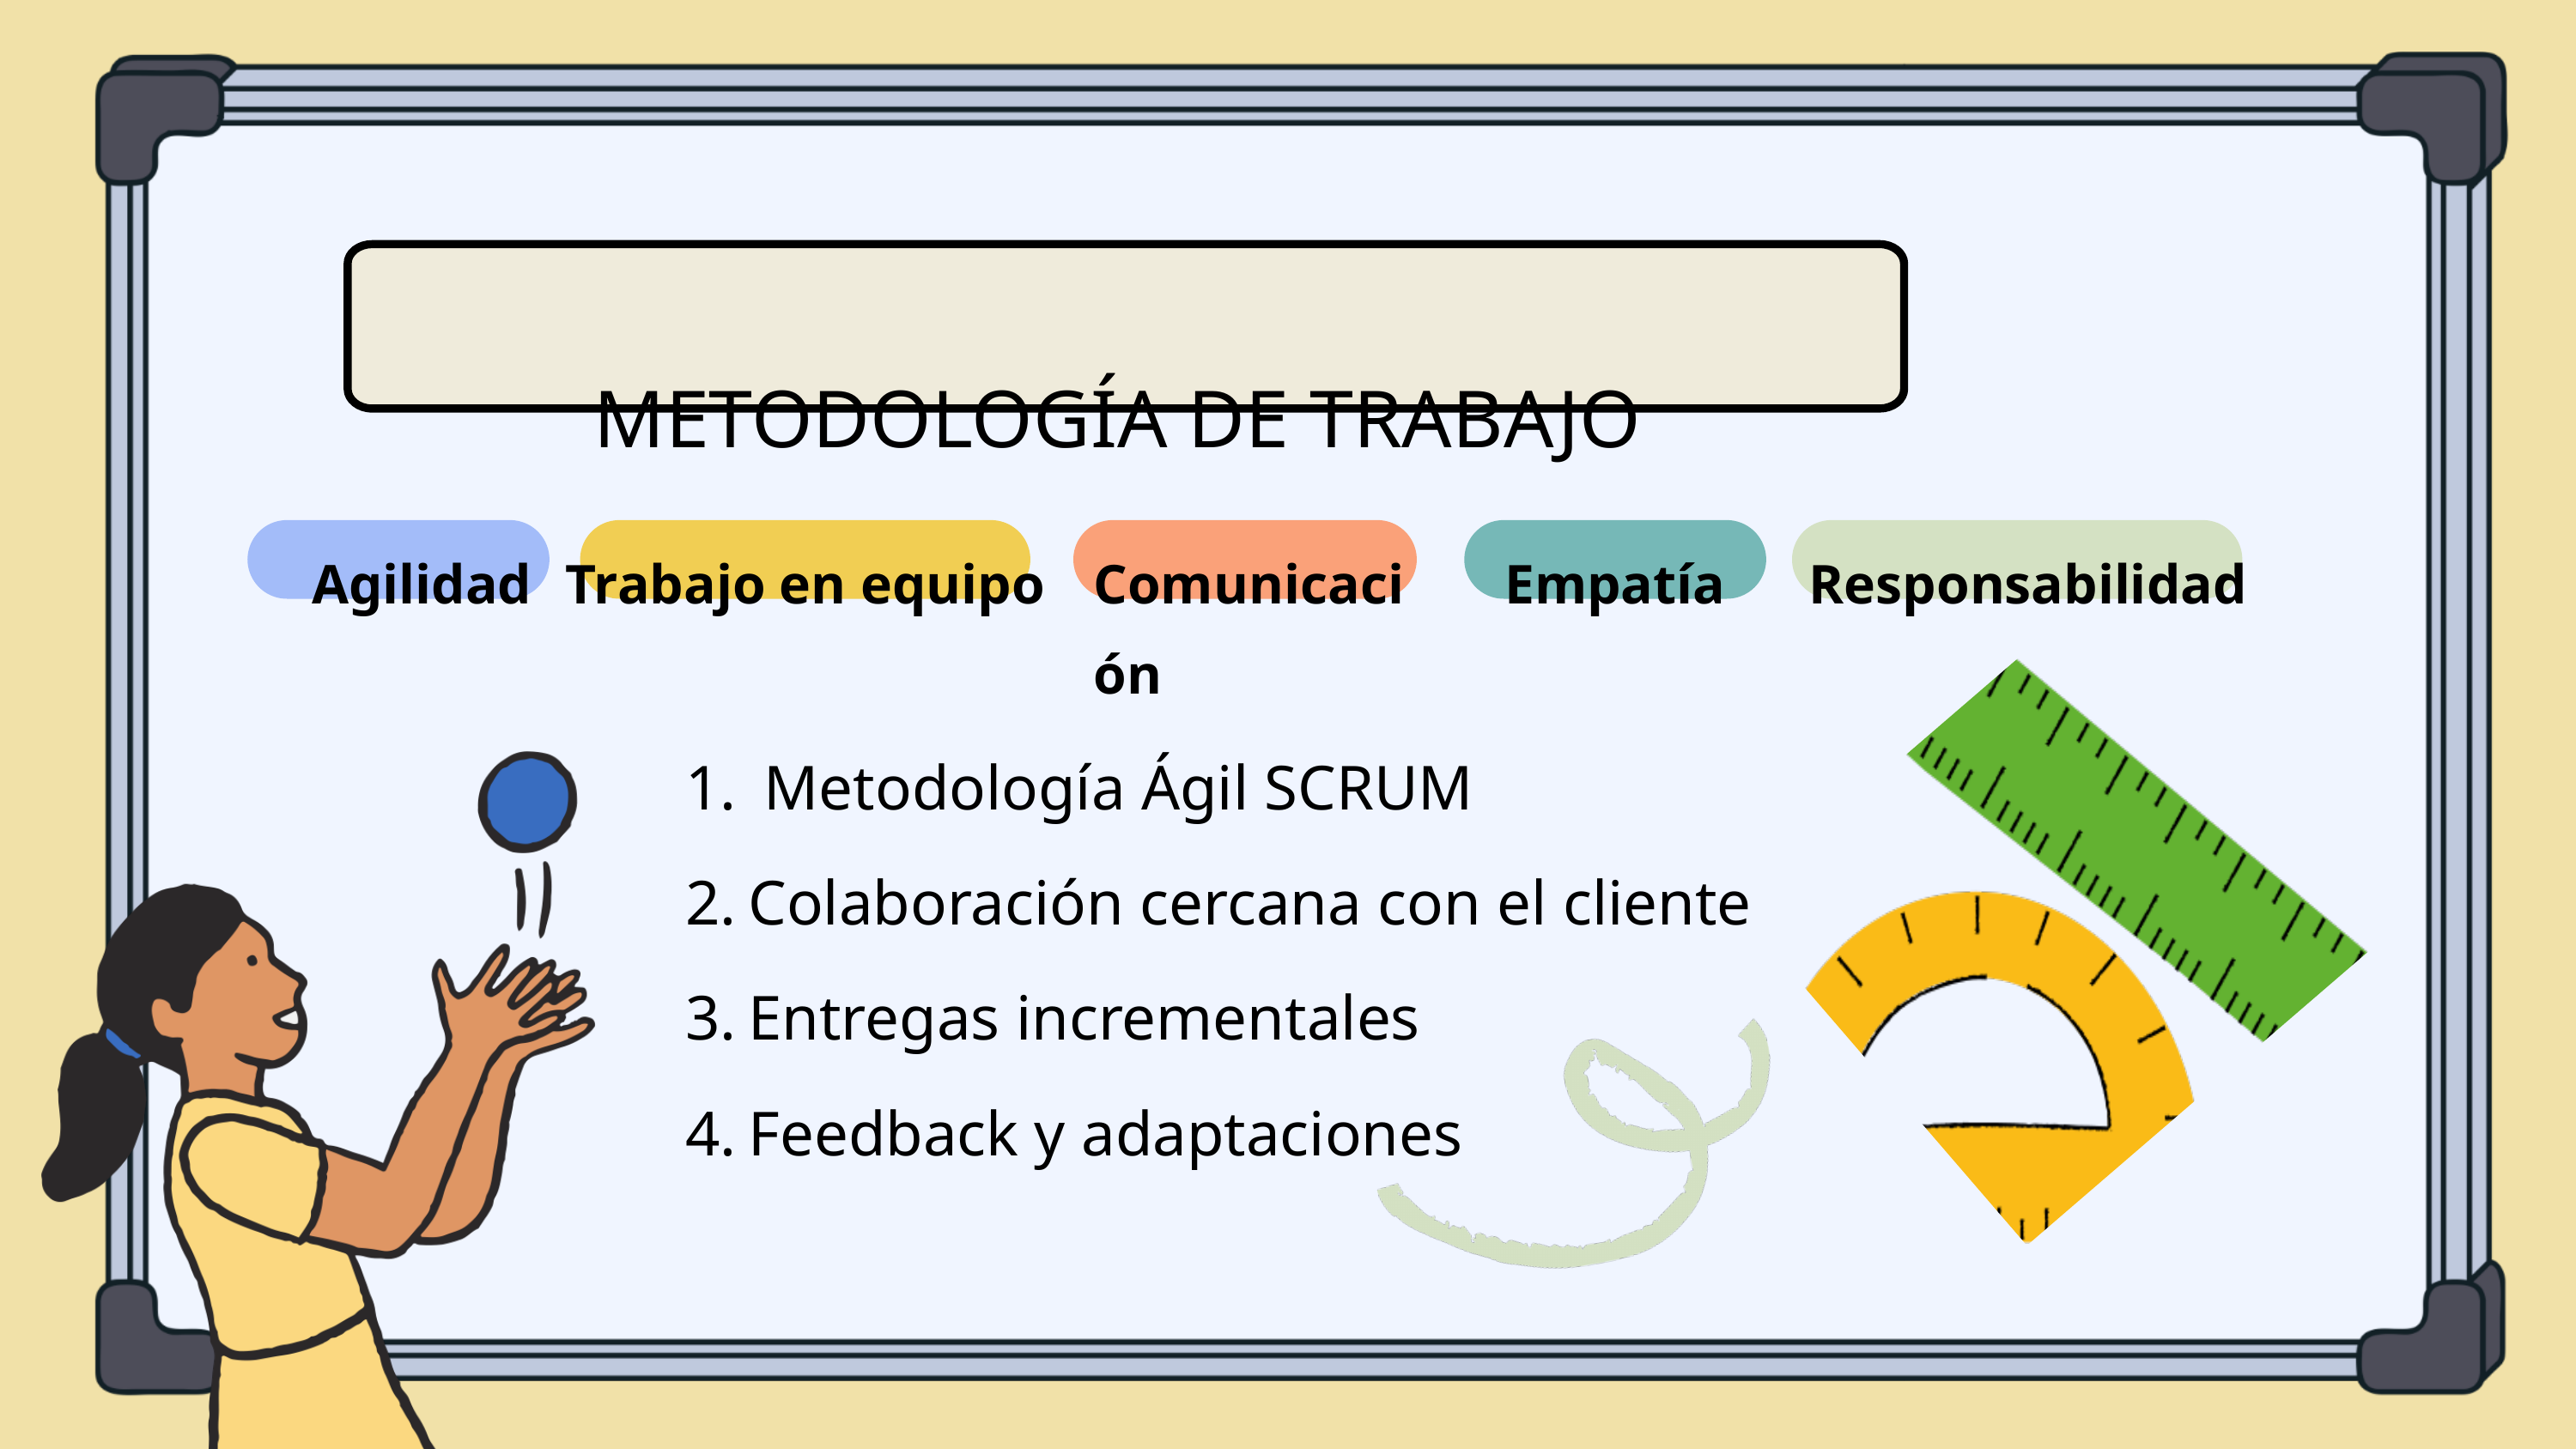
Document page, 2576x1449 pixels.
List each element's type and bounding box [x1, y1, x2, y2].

text_box [347, 236, 1905, 409]
text_box [247, 519, 571, 599]
picture [39, 52, 2511, 1449]
